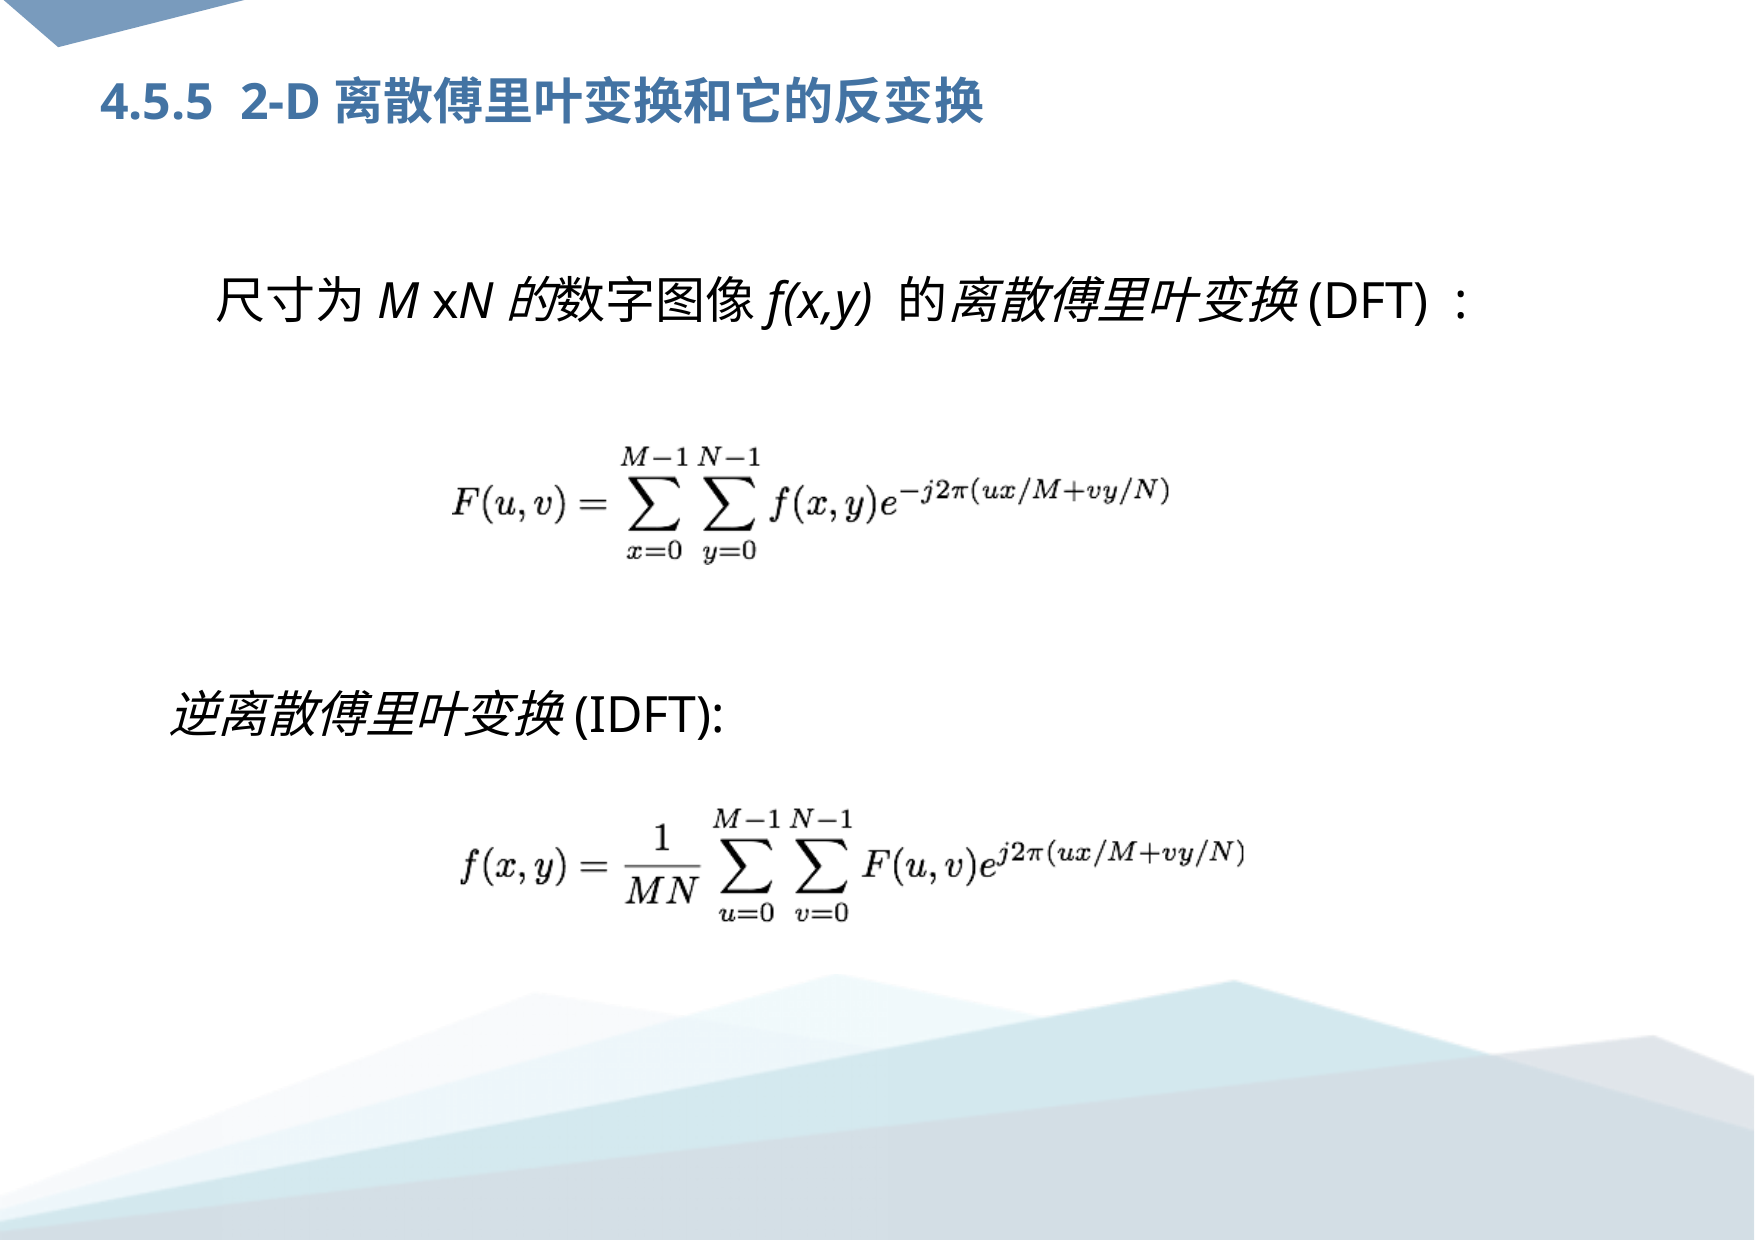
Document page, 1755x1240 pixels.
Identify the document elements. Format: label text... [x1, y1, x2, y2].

text_box 逆离散傅里叶变换(IDFT): [166, 682, 1245, 743]
text_box [3, 0, 245, 48]
text_box 4.5.5 2-D离散傅里叶变换和它的反变换 [85, 62, 999, 138]
text_box 尺寸为M xN的数字图像f(x,y) 的离散傅里叶变换(DFT) : [215, 268, 1543, 329]
text_box [460, 794, 1245, 923]
text_box [452, 432, 1170, 565]
picture [0, 974, 1755, 1240]
